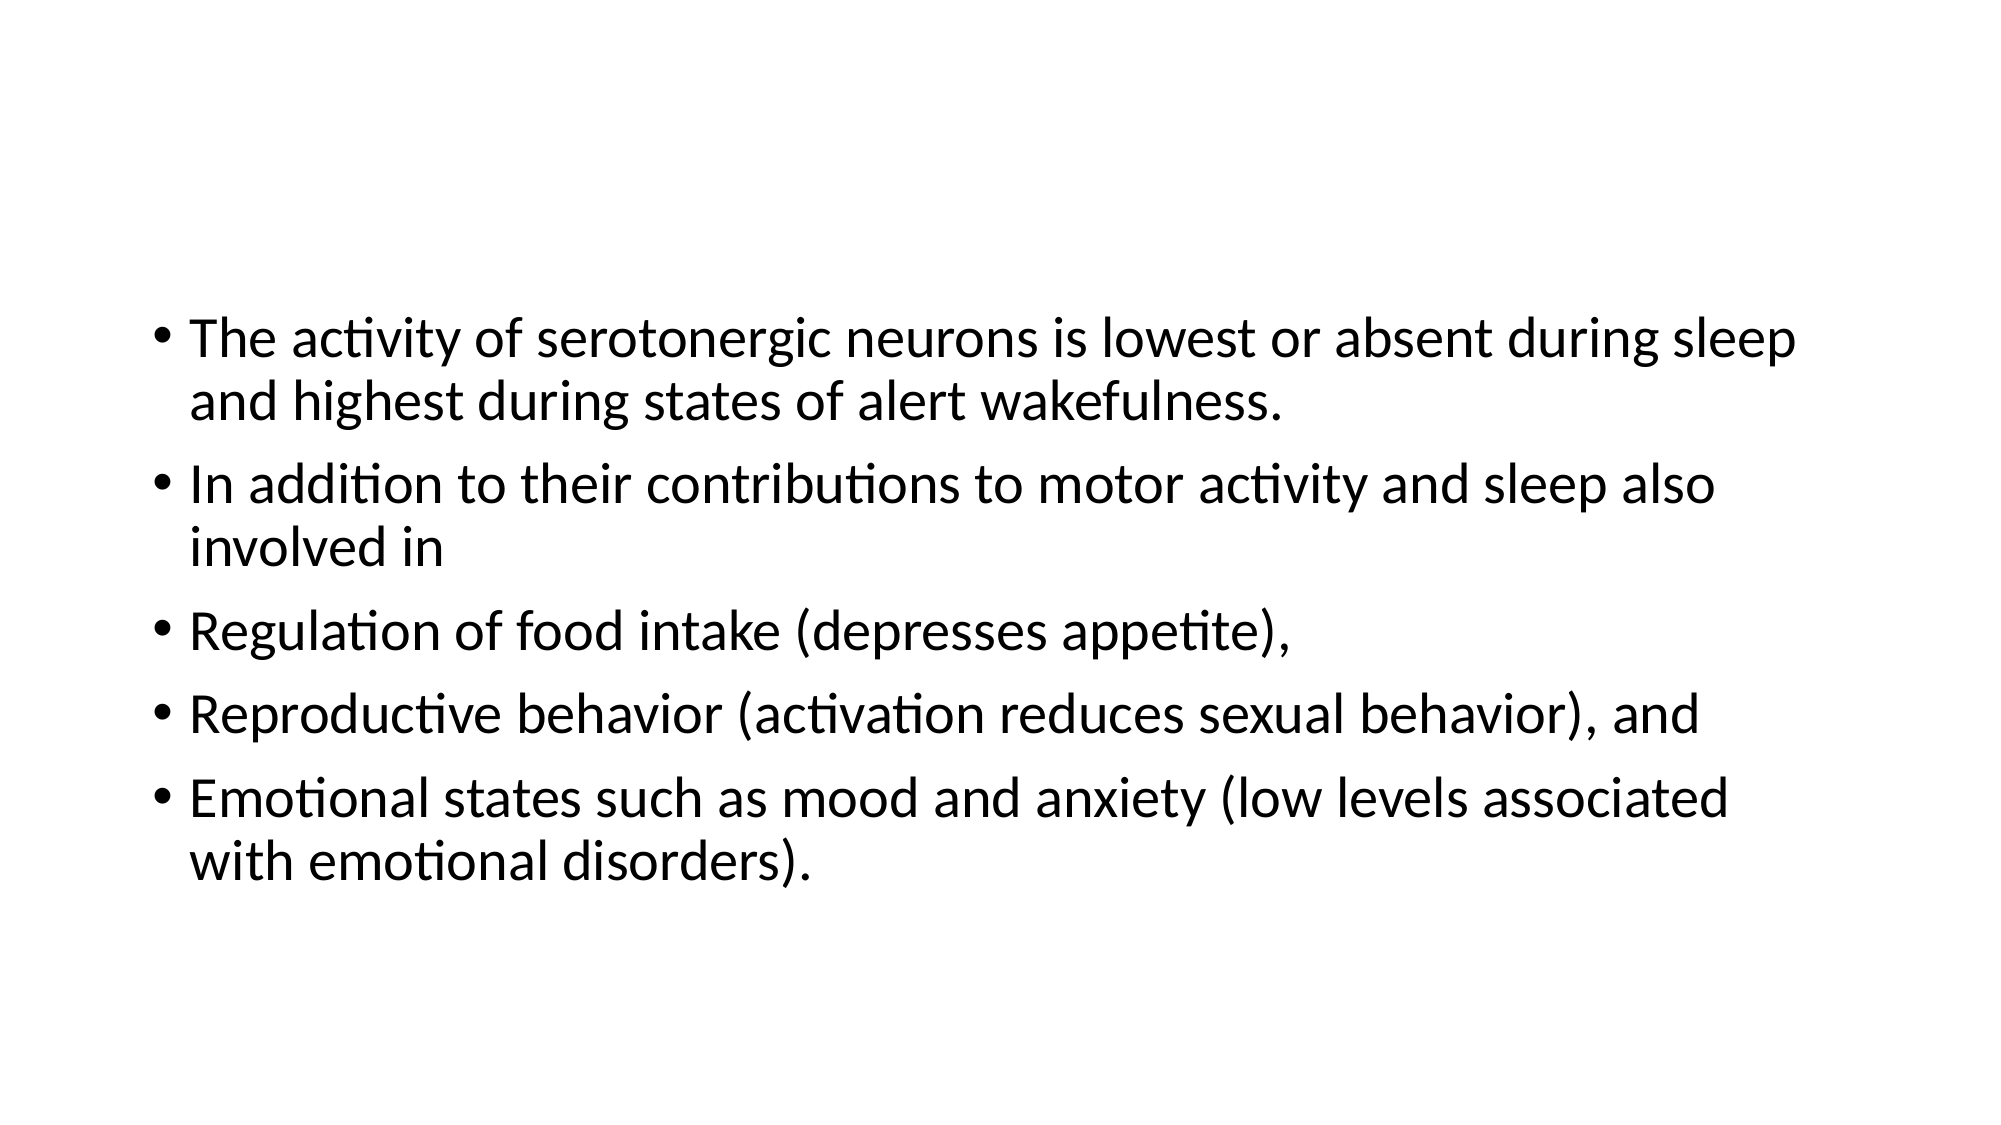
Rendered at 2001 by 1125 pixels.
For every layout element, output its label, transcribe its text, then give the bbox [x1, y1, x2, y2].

list The activity of serotonergic neurons is lowest or absent during sleep and highest during states of alert wakefulness. In addition to their contributions to motor activity and sleep also involved in Regulation of food intake (depresses appetite), Reproductive behavior (activation reduces sexual behavior), and Emotional states such as mood and anxiety (low levels associated with emotional disorders). [137, 299, 1863, 1014]
